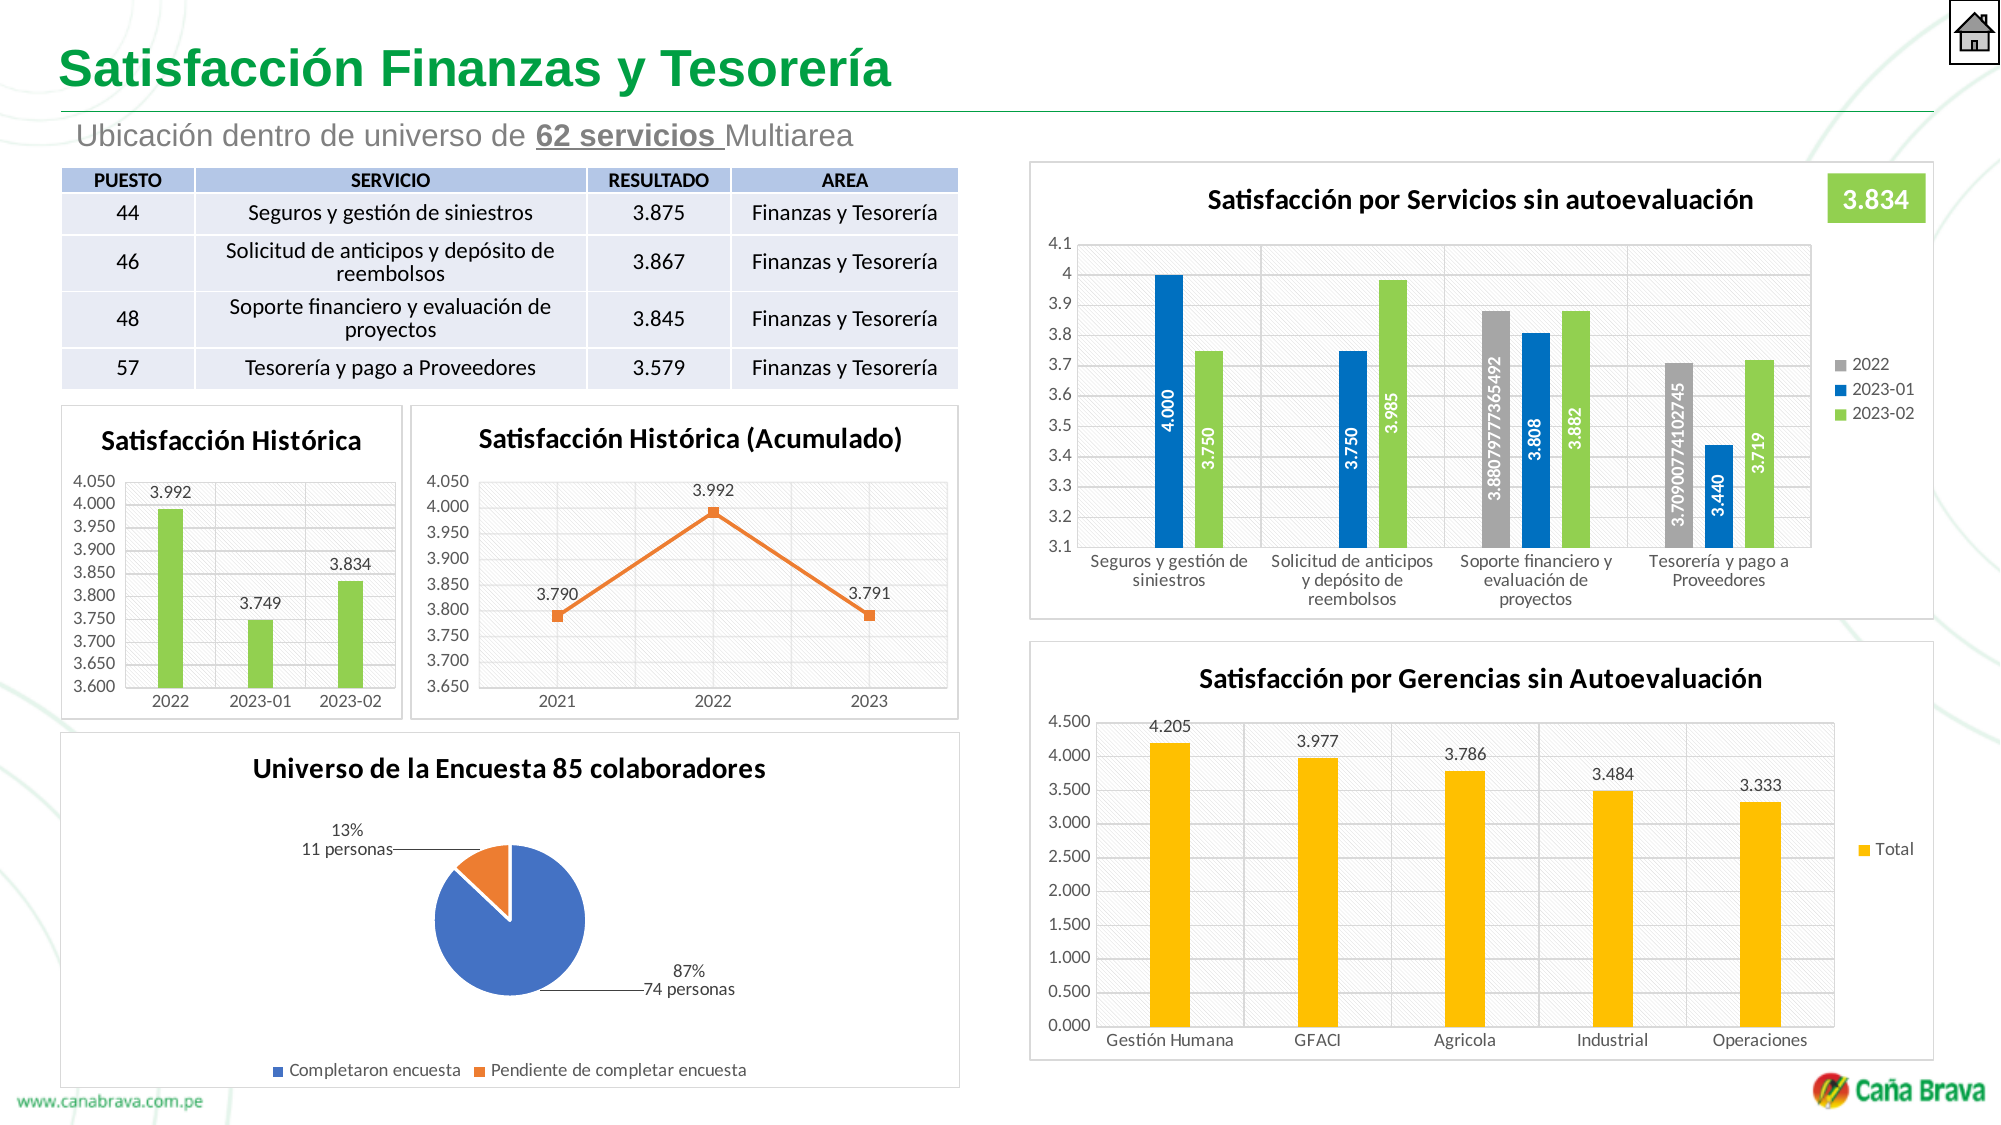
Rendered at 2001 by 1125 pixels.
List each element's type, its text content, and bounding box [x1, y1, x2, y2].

table_cell 3.867 [588, 236, 730, 291]
chart [1029, 161, 1935, 620]
table_header AREA [732, 168, 958, 192]
table_cell Finanzas y Tesorería [732, 236, 958, 291]
table_cell Solicitud de anticipos y depósito de reembolsos [196, 236, 586, 291]
chart [1029, 640, 1935, 1061]
chart [60, 404, 404, 720]
table_cell 44 [62, 194, 194, 234]
chart [410, 404, 960, 720]
table_cell 46 [62, 236, 194, 291]
table_cell 3.845 [588, 292, 730, 347]
table_cell Tesorería y pago a Proveedores [196, 349, 586, 389]
table_cell Finanzas y Tesorería [732, 349, 958, 389]
table_header PUESTO [62, 168, 194, 192]
table_cell Finanzas y Tesorería [732, 292, 958, 347]
table_cell Soporte financiero y evaluación de proyectos [196, 292, 586, 347]
text_box Ubicación dentro de universo de 62 servicios Multiarea [60, 117, 875, 154]
text_box Satisfacción Finanzas y Tesorería [44, 36, 1784, 103]
table_cell 3.579 [588, 349, 730, 389]
table_cell 48 [62, 292, 194, 347]
table_header RESULTADO [588, 168, 730, 192]
table_header SERVICIO [196, 168, 586, 192]
table_cell 3.875 [588, 194, 730, 234]
text_box [1949, 0, 2000, 65]
table_cell Finanzas y Tesorería [732, 194, 958, 234]
chart [60, 732, 960, 1088]
table_cell 57 [62, 349, 194, 389]
table_cell Seguros y gestión de siniestros [196, 194, 586, 234]
picture [0, 0, 2001, 1125]
